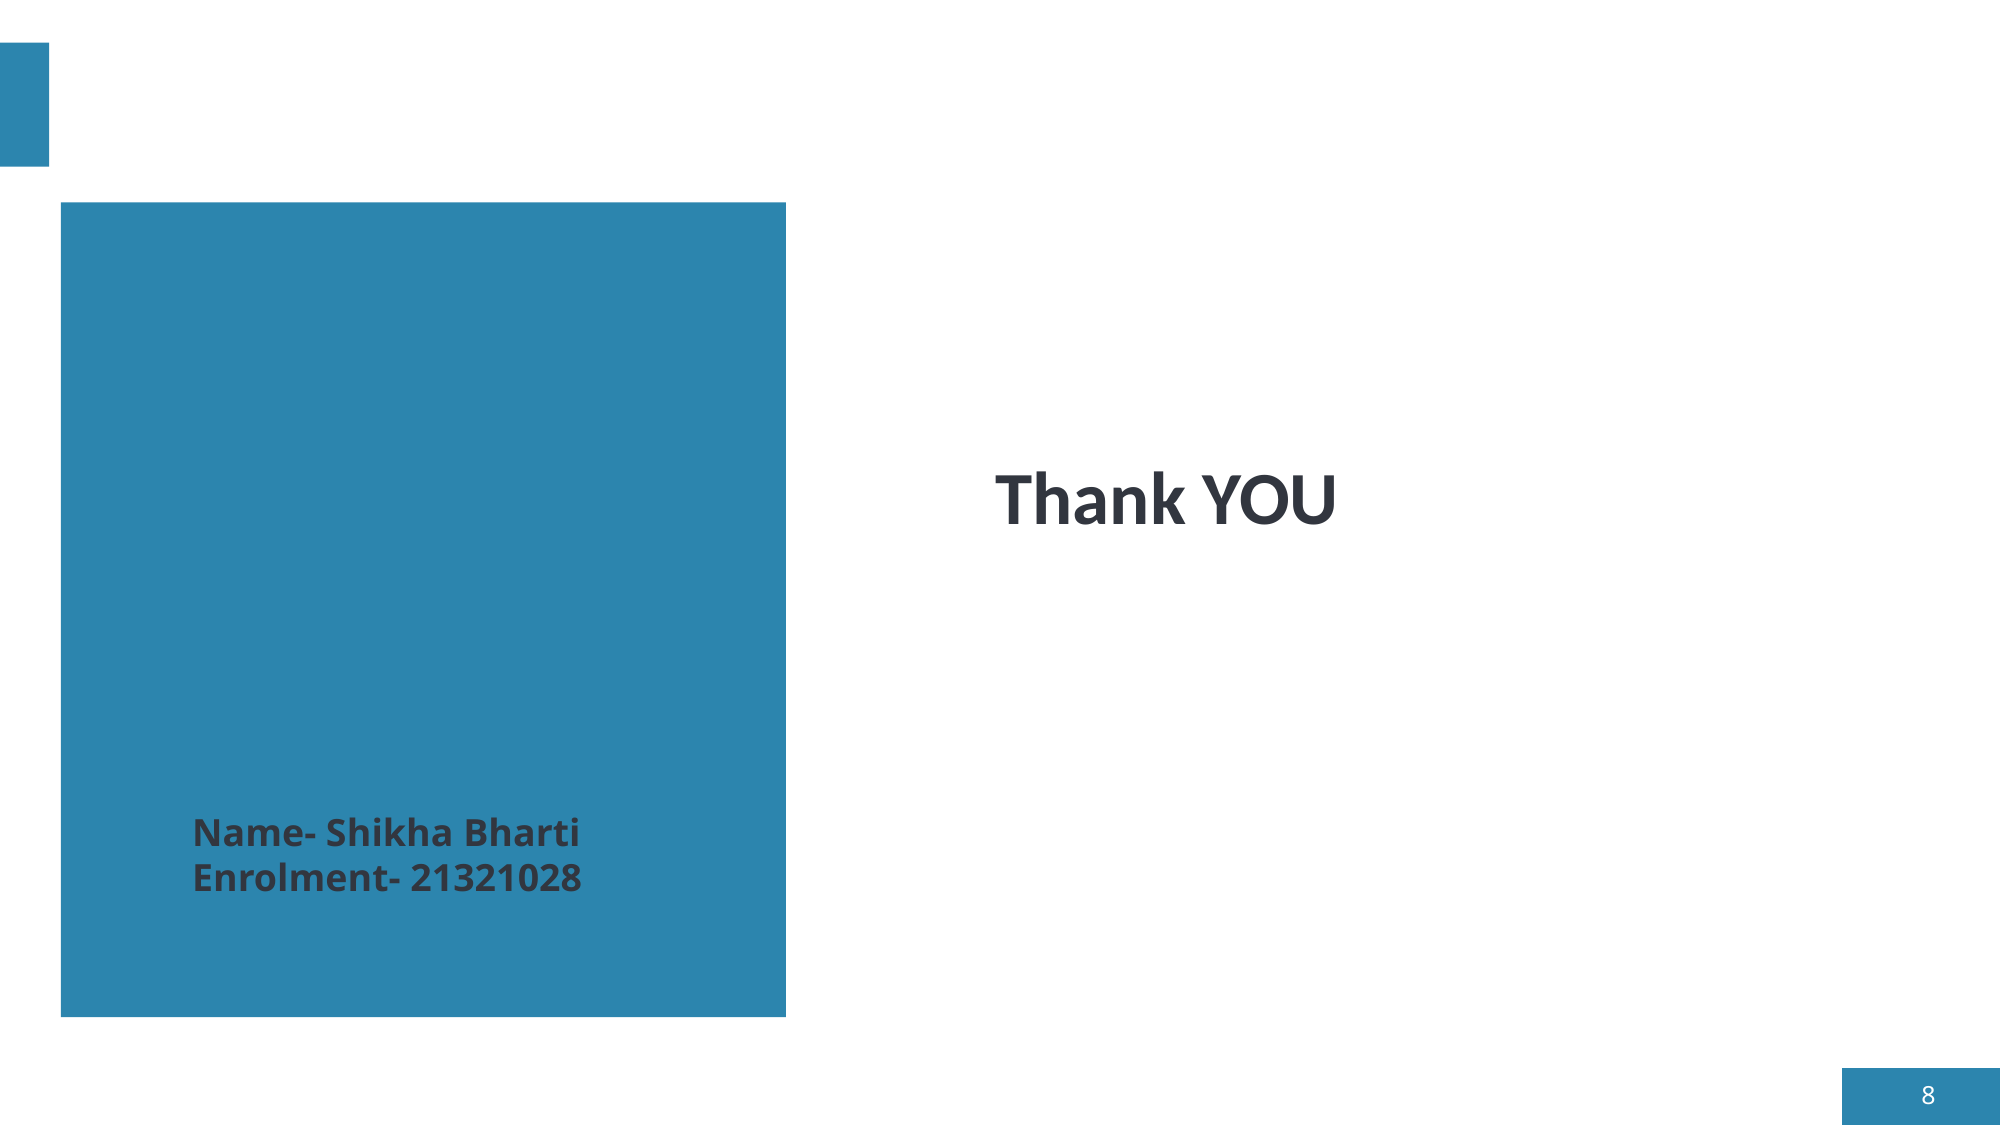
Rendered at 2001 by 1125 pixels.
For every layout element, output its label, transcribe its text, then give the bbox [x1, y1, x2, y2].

text_box Name- Shikha Bharti Enrolment- 21321028 [177, 801, 613, 907]
slide_number 8 [1889, 1079, 1951, 1114]
text_box Thank YOU [980, 441, 1578, 547]
